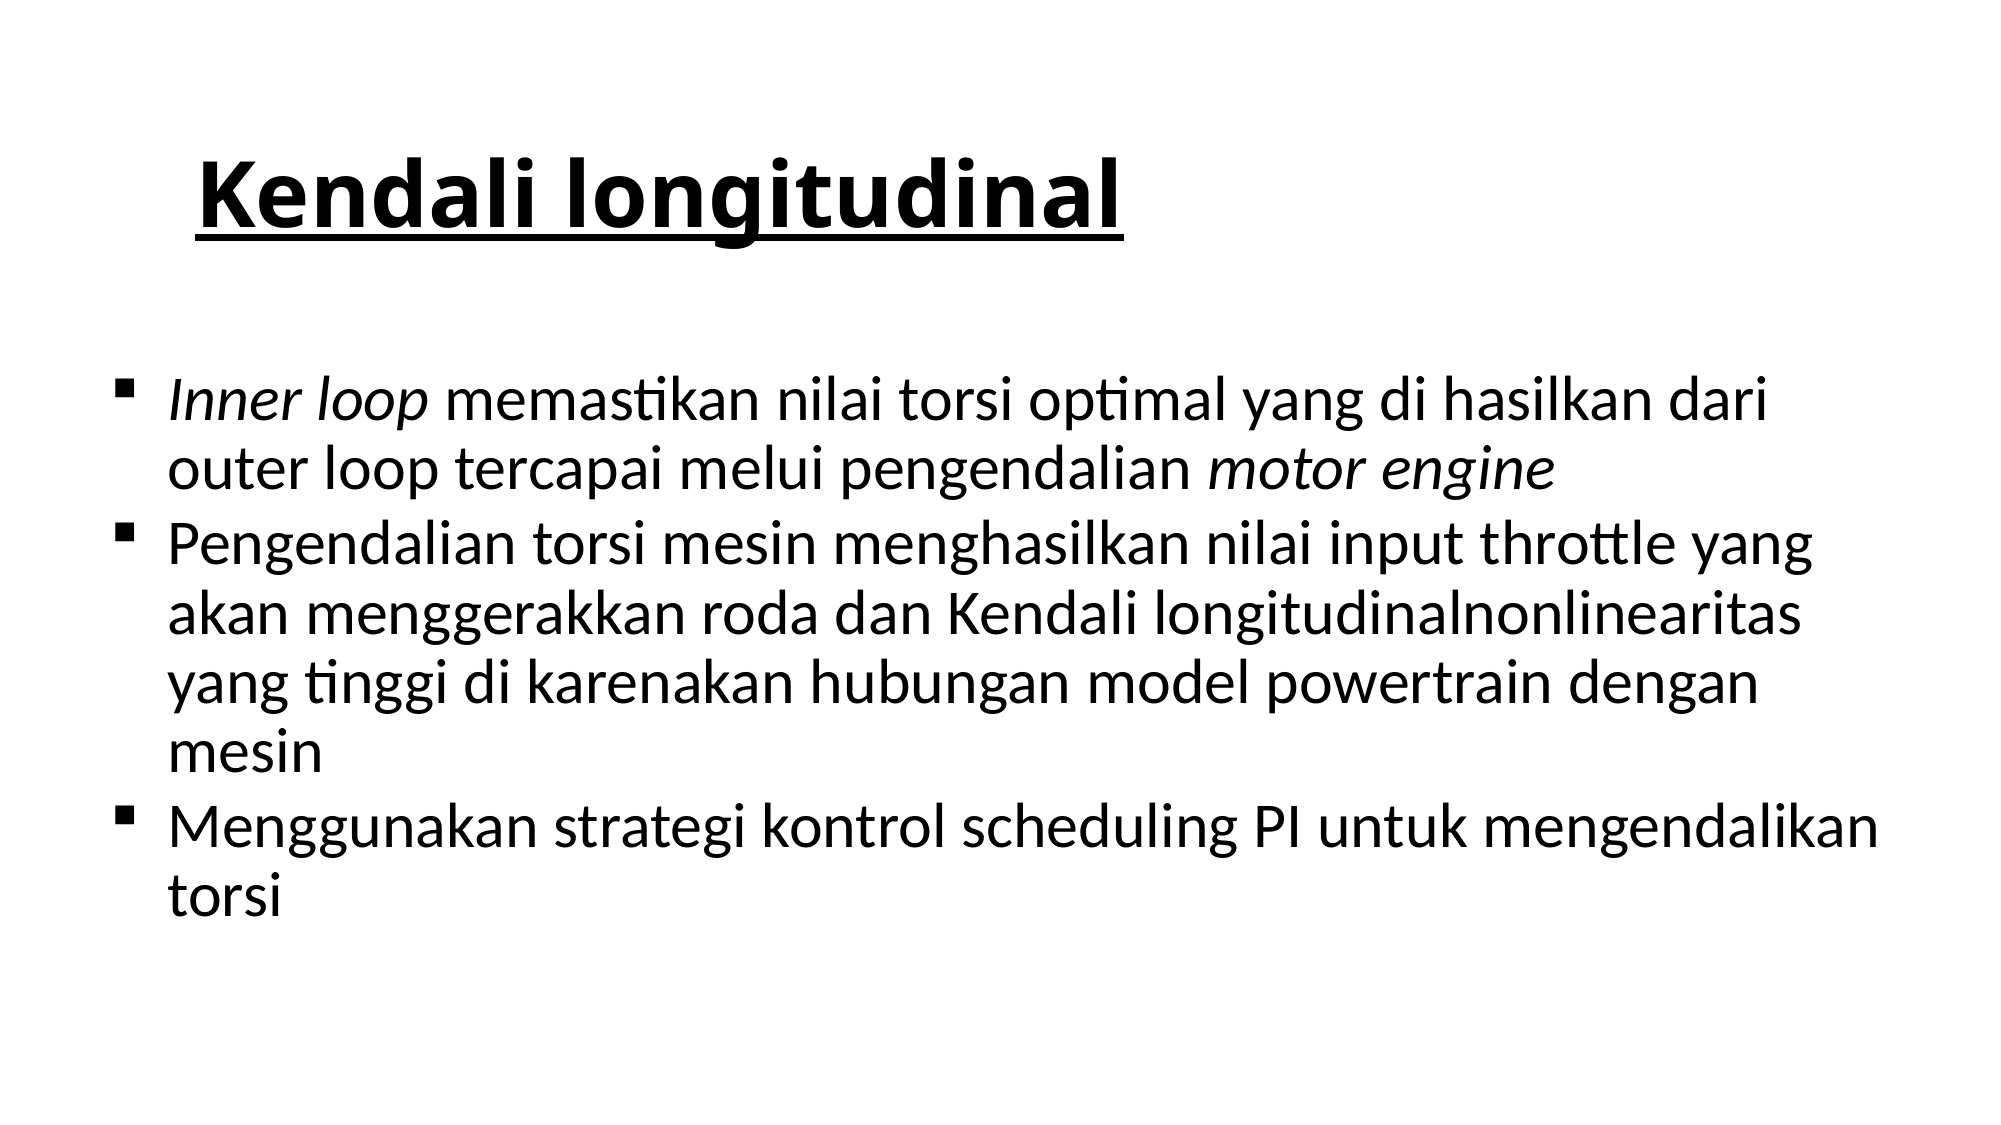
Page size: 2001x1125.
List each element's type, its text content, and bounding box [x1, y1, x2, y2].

title Kendali longitudinal [180, 114, 2000, 281]
